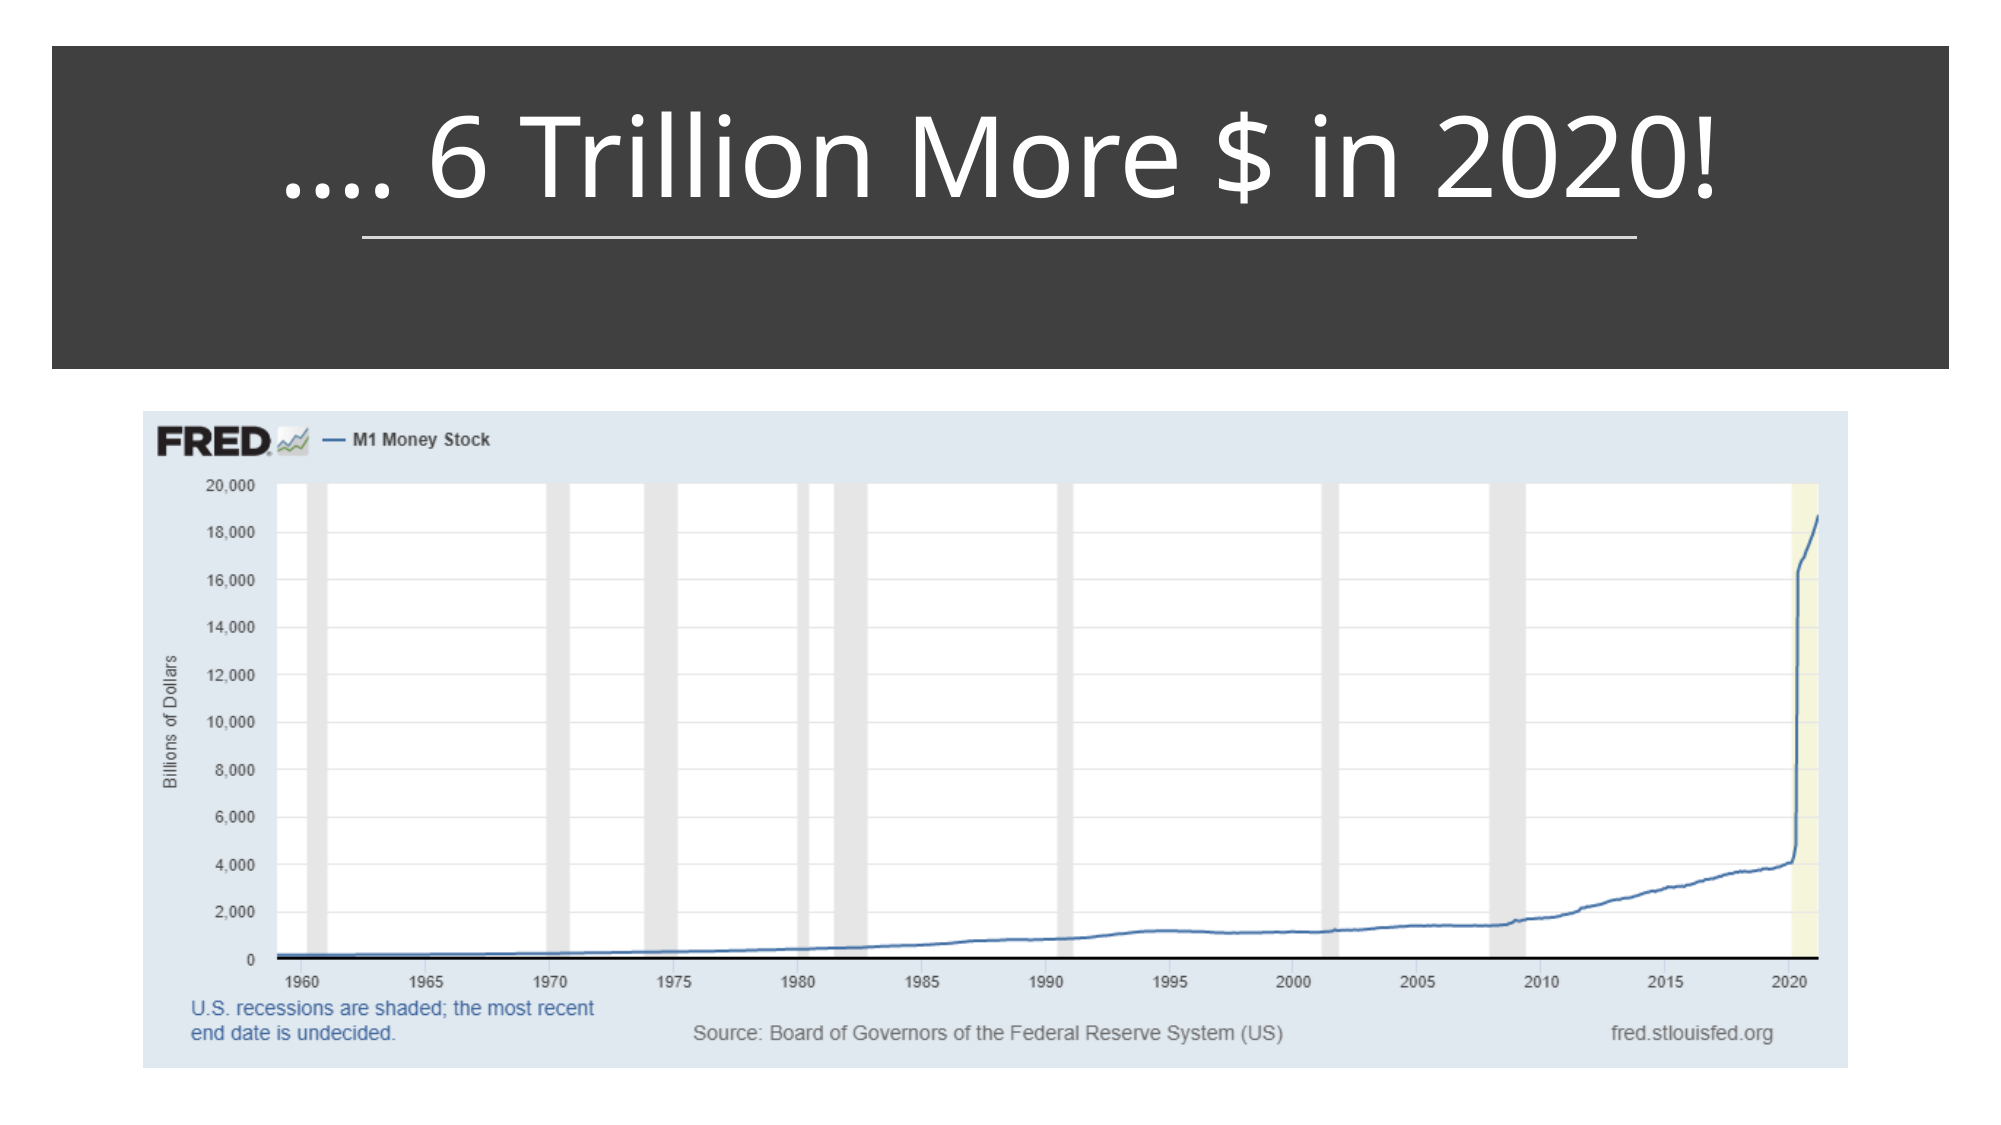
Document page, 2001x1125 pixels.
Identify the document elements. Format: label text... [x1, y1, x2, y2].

title …. 6 Trillion More $ in 2020! [86, 76, 1914, 230]
picture [143, 411, 1848, 1068]
text_box [61, 55, 1939, 360]
